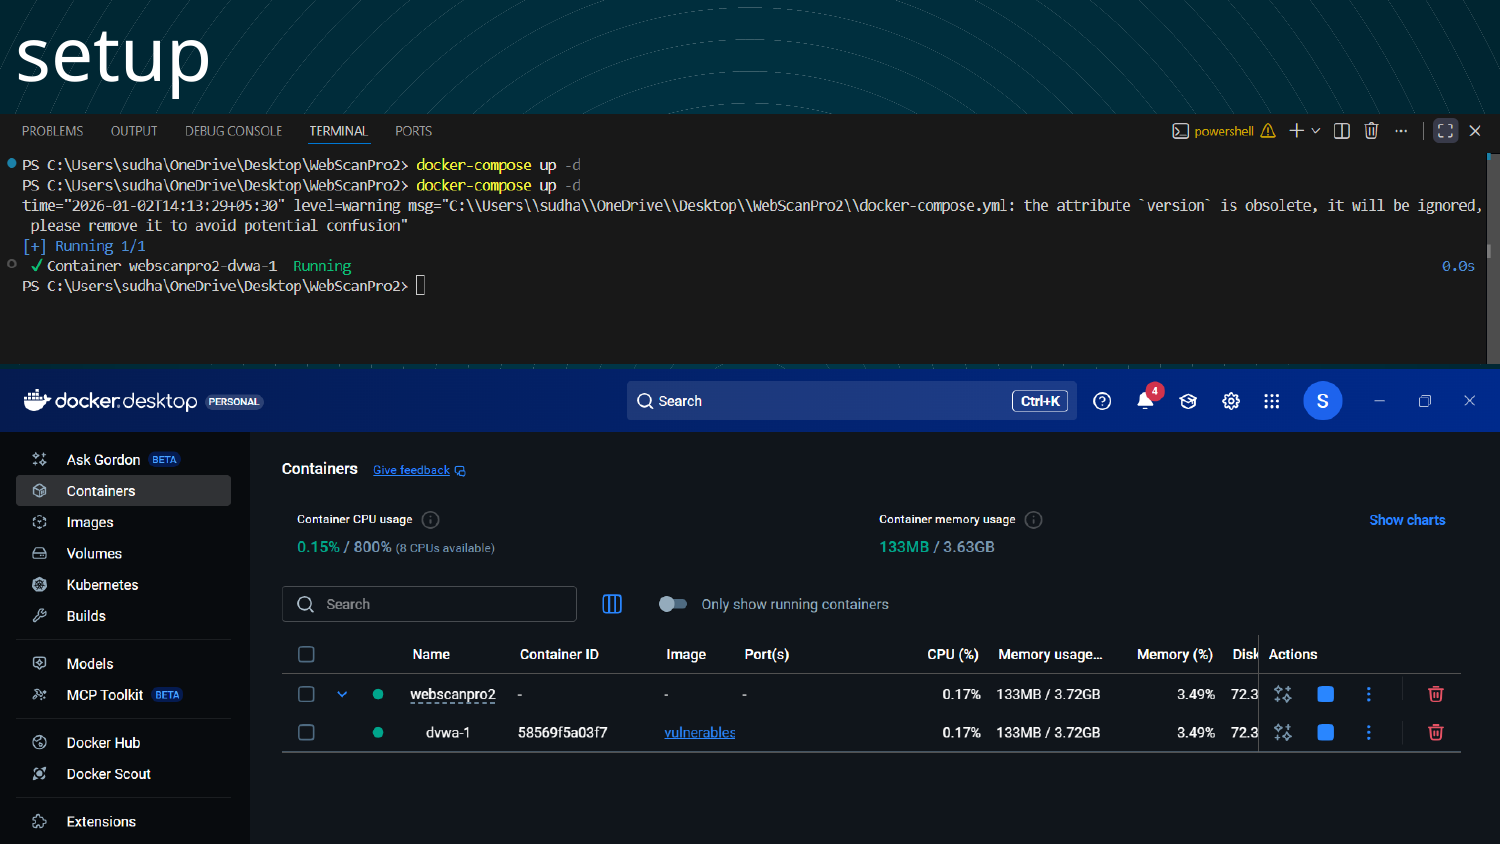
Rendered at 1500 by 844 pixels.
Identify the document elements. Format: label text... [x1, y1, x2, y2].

title Start DVWA Container – Docker setup [0, 0, 1253, 113]
picture [0, 370, 1500, 844]
picture [0, 113, 1500, 363]
